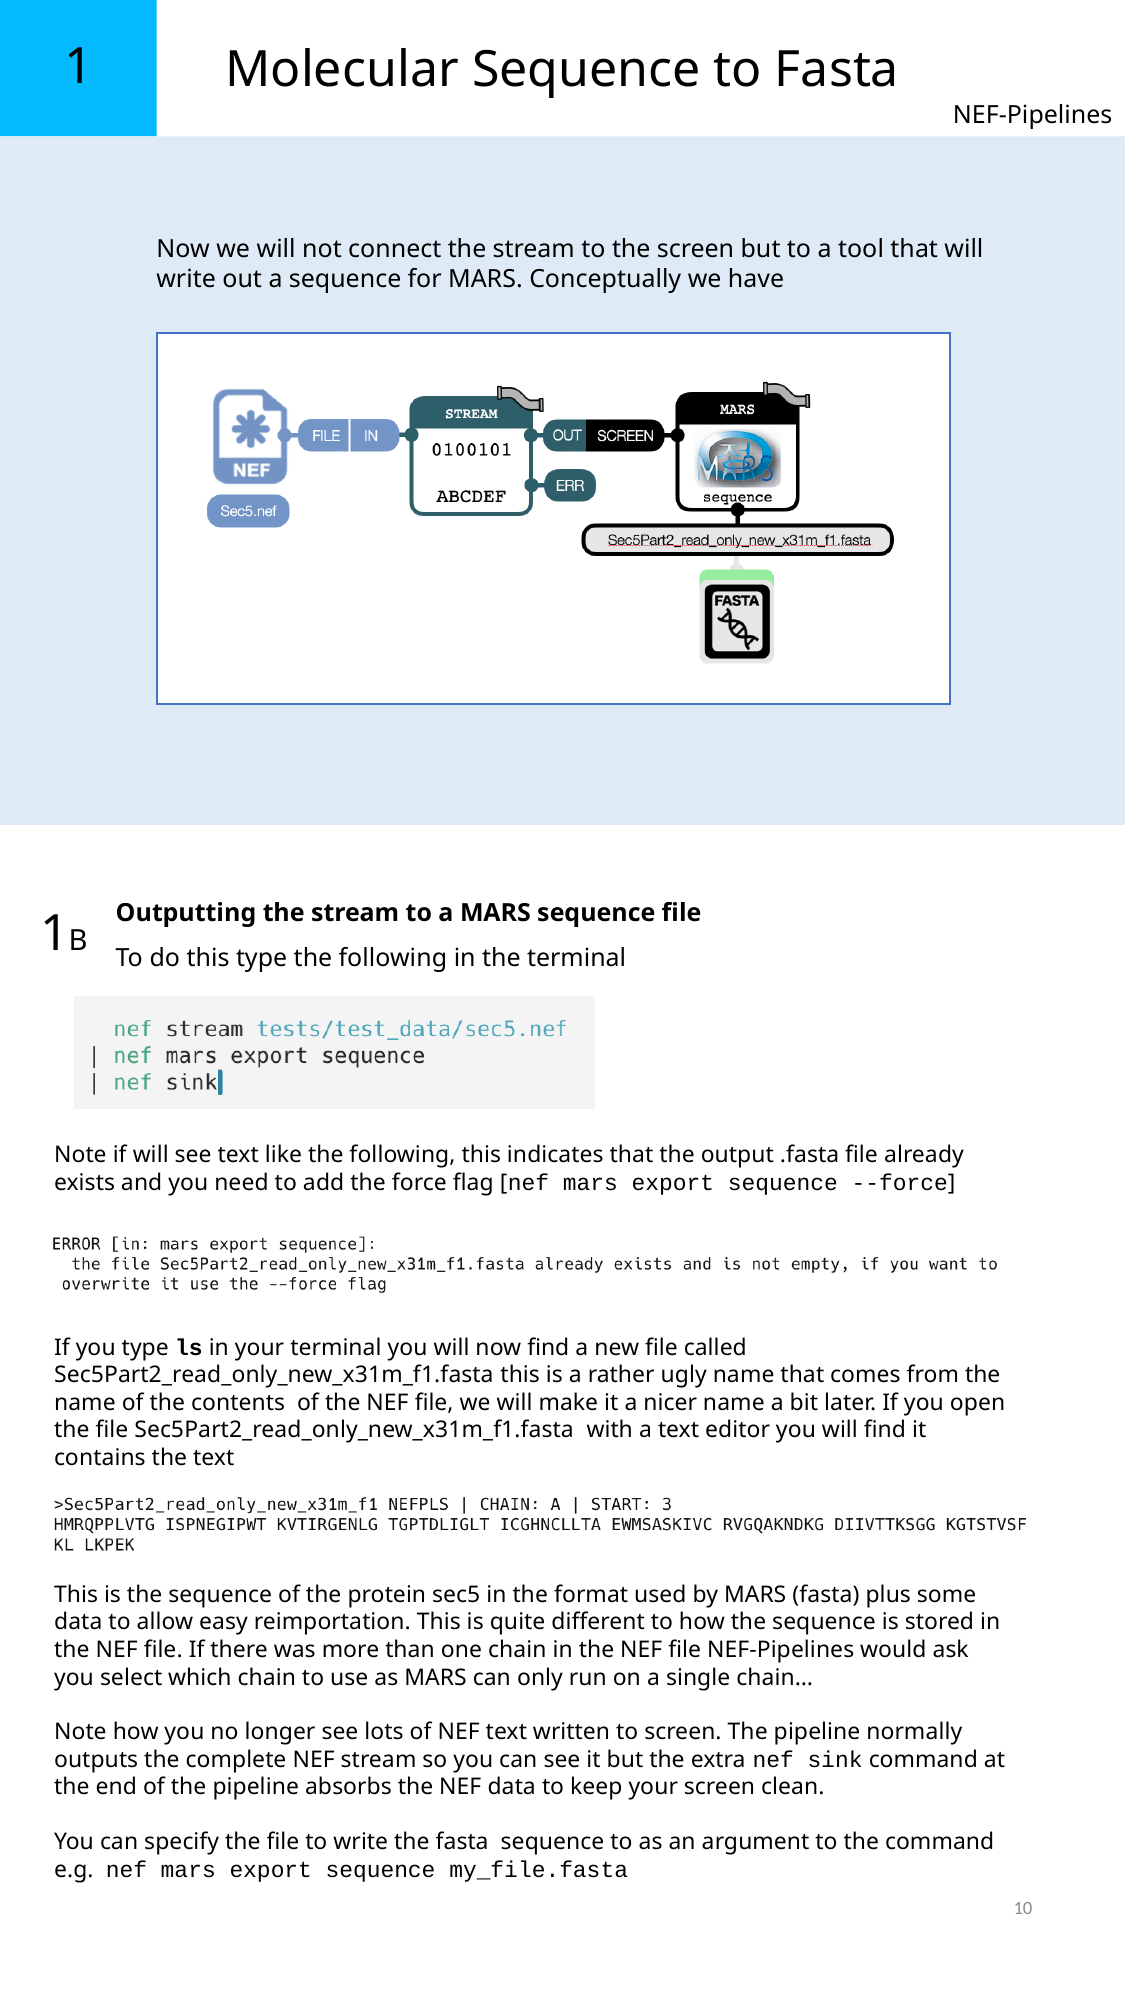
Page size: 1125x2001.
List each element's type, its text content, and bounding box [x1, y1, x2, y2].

text_box NEF-Pipelines [938, 90, 1125, 136]
slide_number 9 [794, 1853, 1048, 1961]
picture [194, 371, 914, 679]
text_box 1 [0, 26, 157, 102]
picture [74, 996, 595, 1109]
text_box [0, 135, 1125, 826]
text_box 1B [0, 892, 100, 968]
text_box Self-explanatory image [156, 332, 951, 705]
text_box Molecular Sequence to Fasta [210, 29, 915, 105]
text_box Note if will see text like the following, this indicates that the output .fasta file already exists and you need to add the force flag [nef mars export sequence --force] [39, 1132, 1024, 1202]
text_box If you type ls in your terminal you will now find a new file called Sec5Part2_read_only_new_x31m_f1.fasta this is a rather ugly name that comes from the name of the contents of the NEF file, we will make it a nicer name a bit later. If you open the file Sec5Part2_read_only_new_x31m_f1.fasta with a text editor you will find it contains the text This is the sequence of the protein sec5 in the format used by MARS (fasta) plus some data to allow easy reimportation. This is quite different to how the sequence is stored in the NEF file. If there was more than one chain in the NEF file NEF-Pipelines would ask you select which chain to use as MARS can only run on a single chain… Note how you no longer see lots of NEF text written to screen. The pipeline normally outputs the complete NEF stream so you can see it but the extra nef sink command at the end of the pipeline absorbs the NEF data to keep your screen clean. You can specify the file to write the fasta sequence to as an argument to the command e.g. nef mars export sequence my_file.fasta [39, 1325, 1024, 1889]
text_box Now we will not connect the stream to the screen but to a tool that will write out a sequence for MARS. Conceptually we have [141, 225, 1007, 301]
picture [39, 1223, 1010, 1309]
picture [42, 1488, 1033, 1559]
text_box [0, 0, 158, 135]
text_box Outputting the stream to a MARS sequence file To do this type the following in the terminal [100, 873, 1024, 979]
